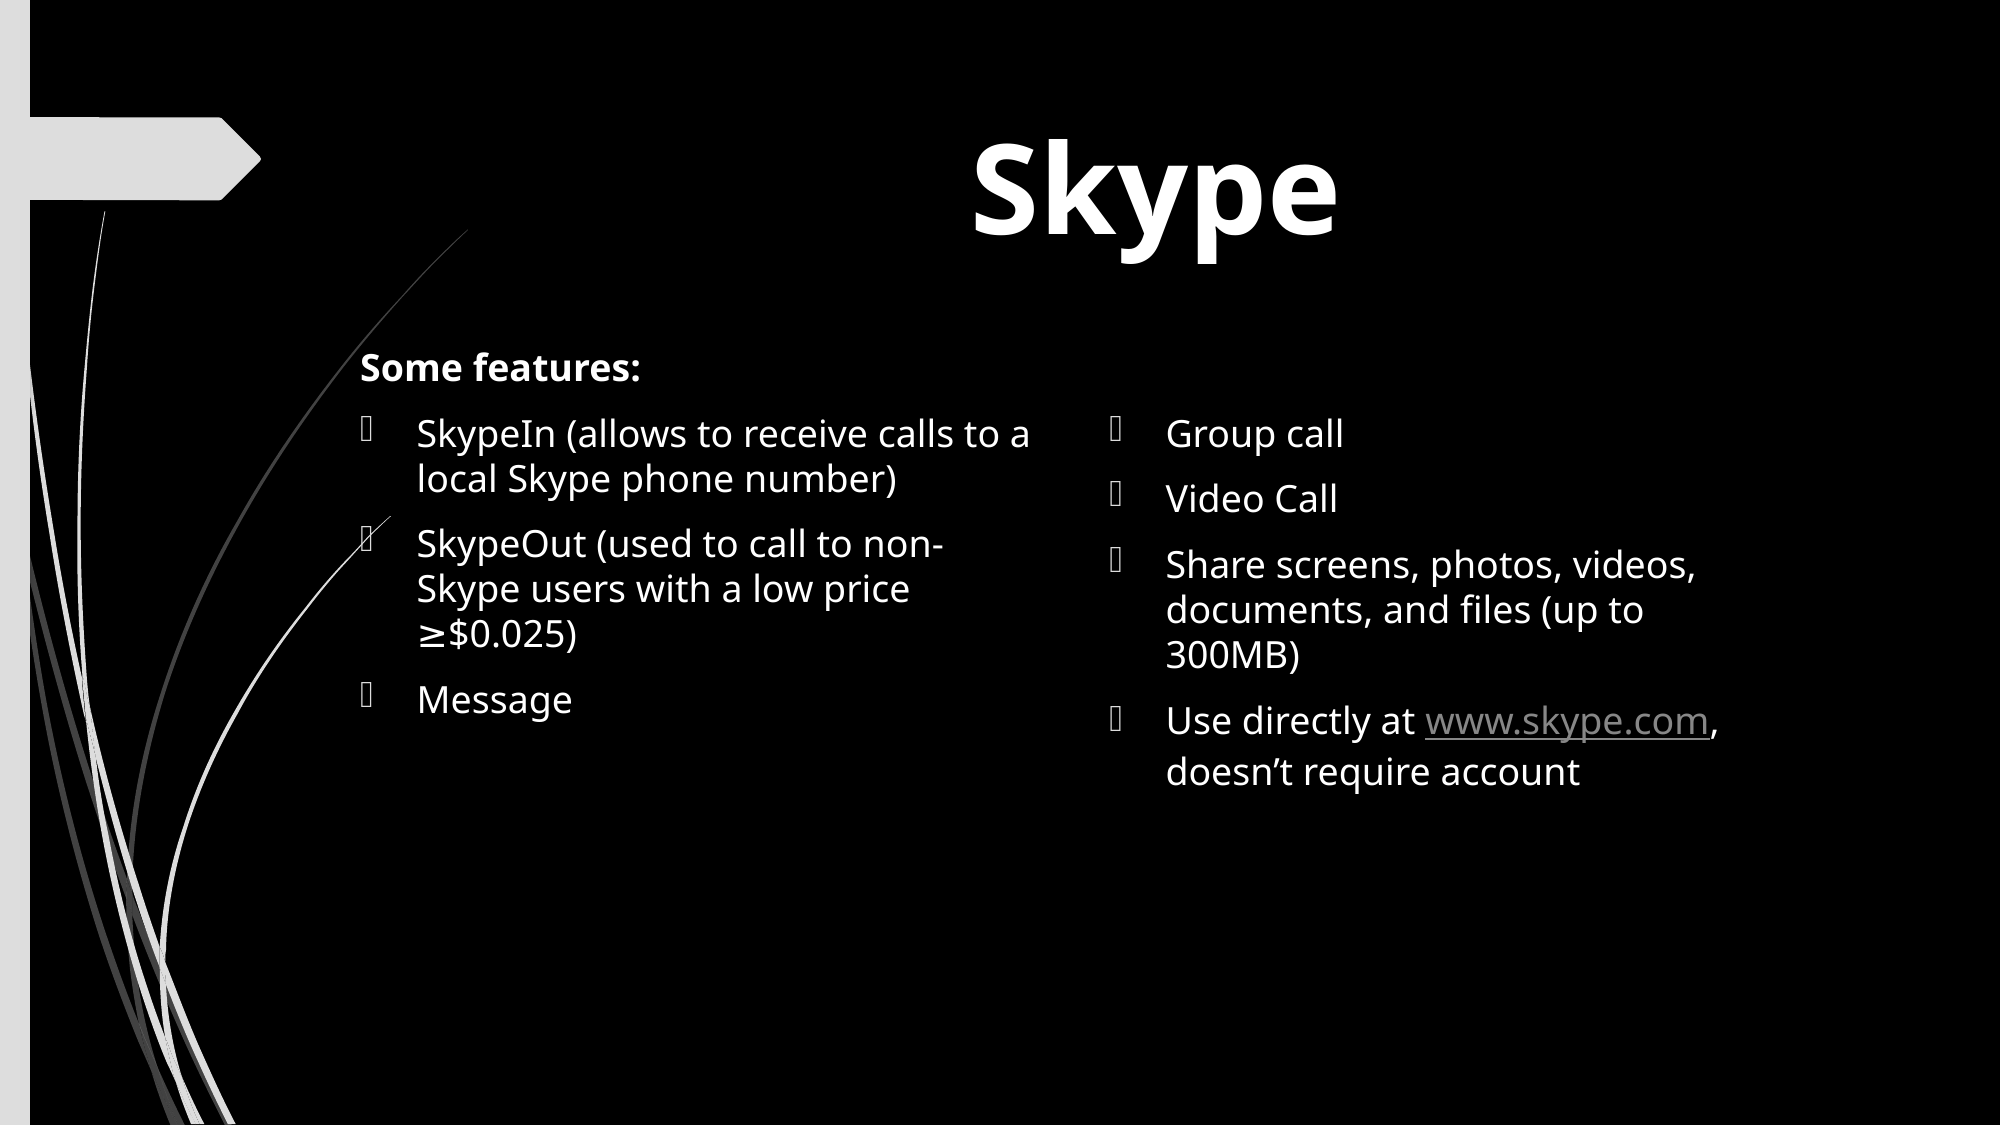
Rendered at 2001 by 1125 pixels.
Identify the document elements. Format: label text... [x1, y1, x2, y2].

list Some features: SkypeIn (allows to receive calls to a local Skype phone number) SkypeOut (used to call to non-Skype users with a low price ≥$0.025) Message [345, 270, 1053, 998]
title Skype [425, 102, 1888, 292]
list Group call Video Call Share screens, photos, videos, documents, and files (up to 300MB) Use directly at www.skype.com, doesn’t require account [1094, 270, 1803, 998]
